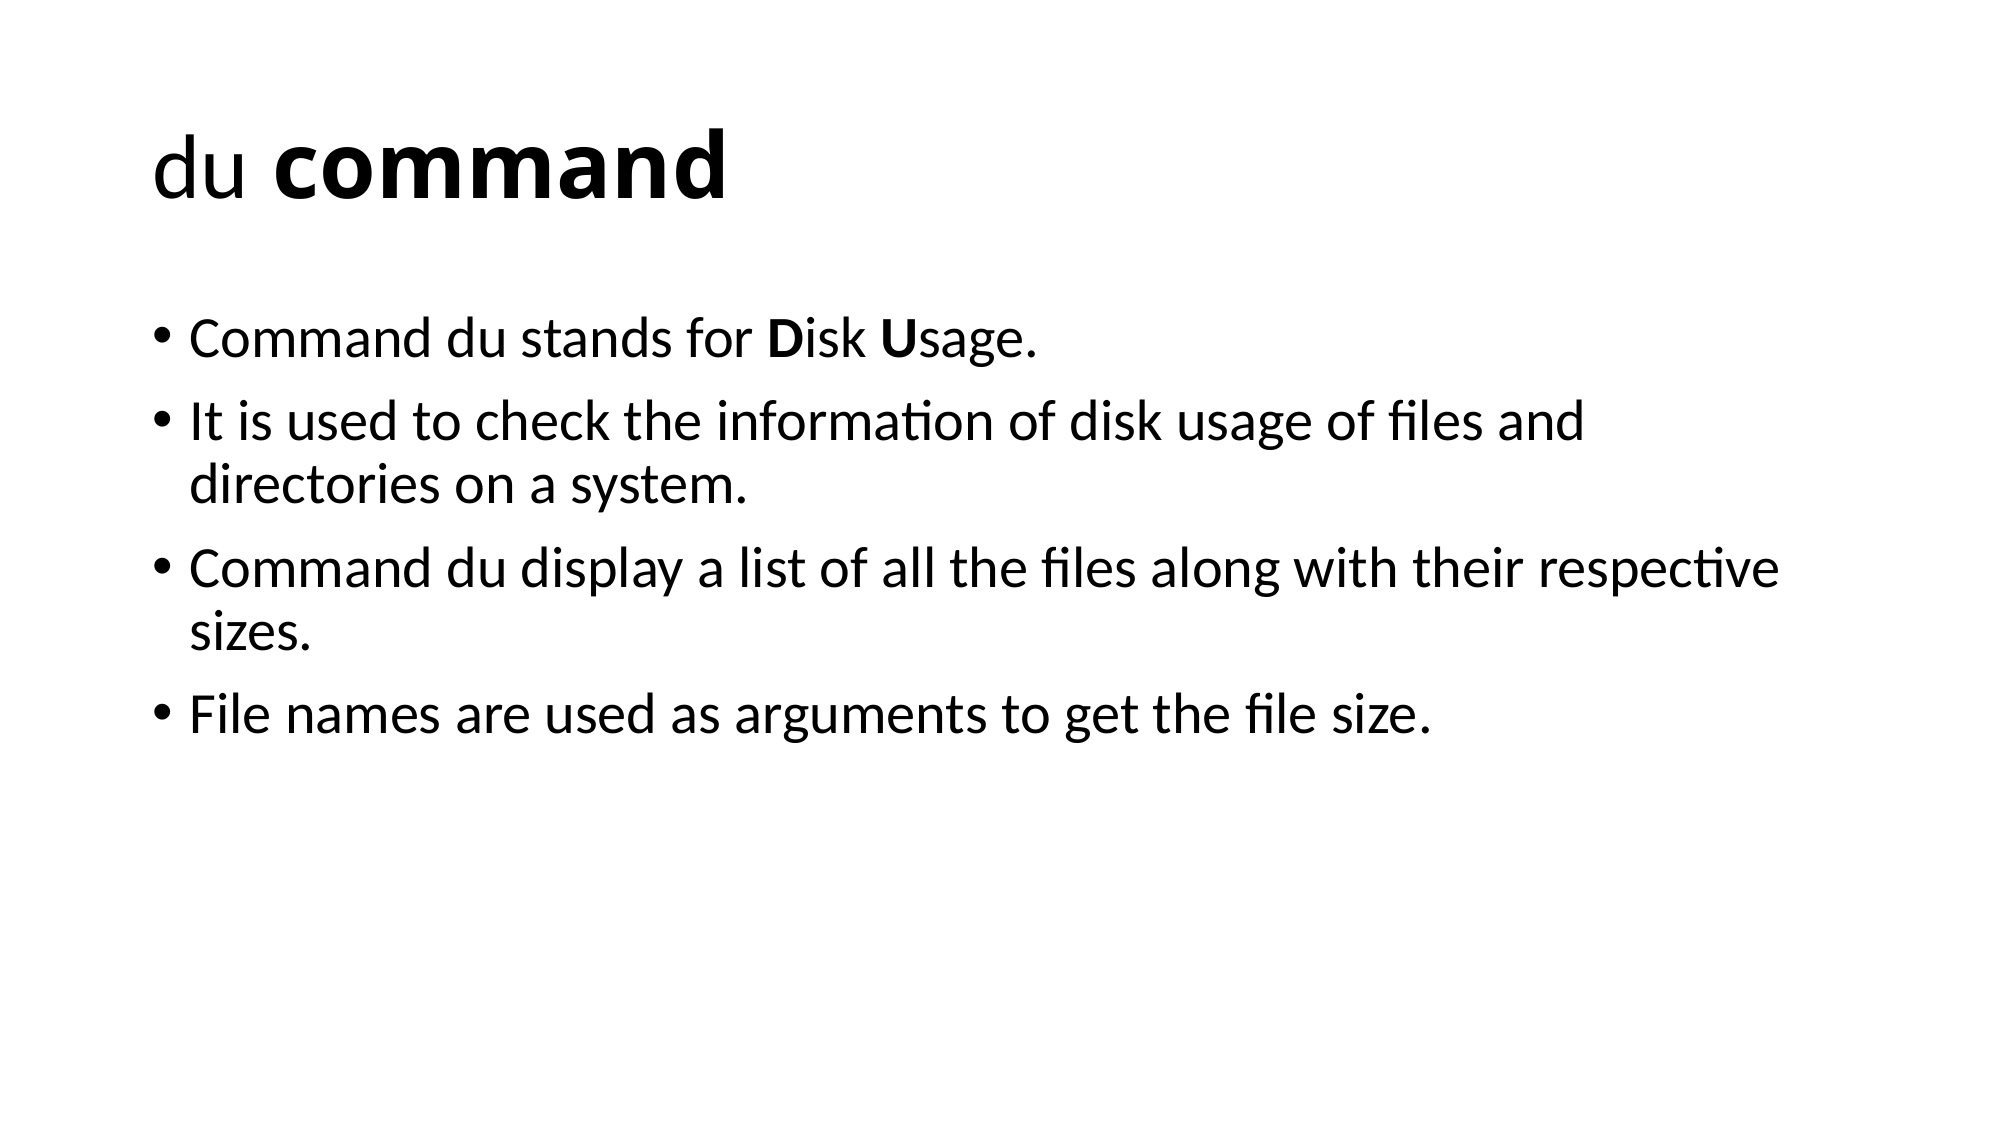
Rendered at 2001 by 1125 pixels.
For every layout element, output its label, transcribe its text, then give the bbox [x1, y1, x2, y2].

text_box du command [137, 59, 1863, 278]
text_box Command du stands for Disk Usage. It is used to check the information of disk usage of files and directories on a system. Command du display a list of all the files along with their respective sizes. File names are used as arguments to get the file size. [137, 299, 1863, 1014]
